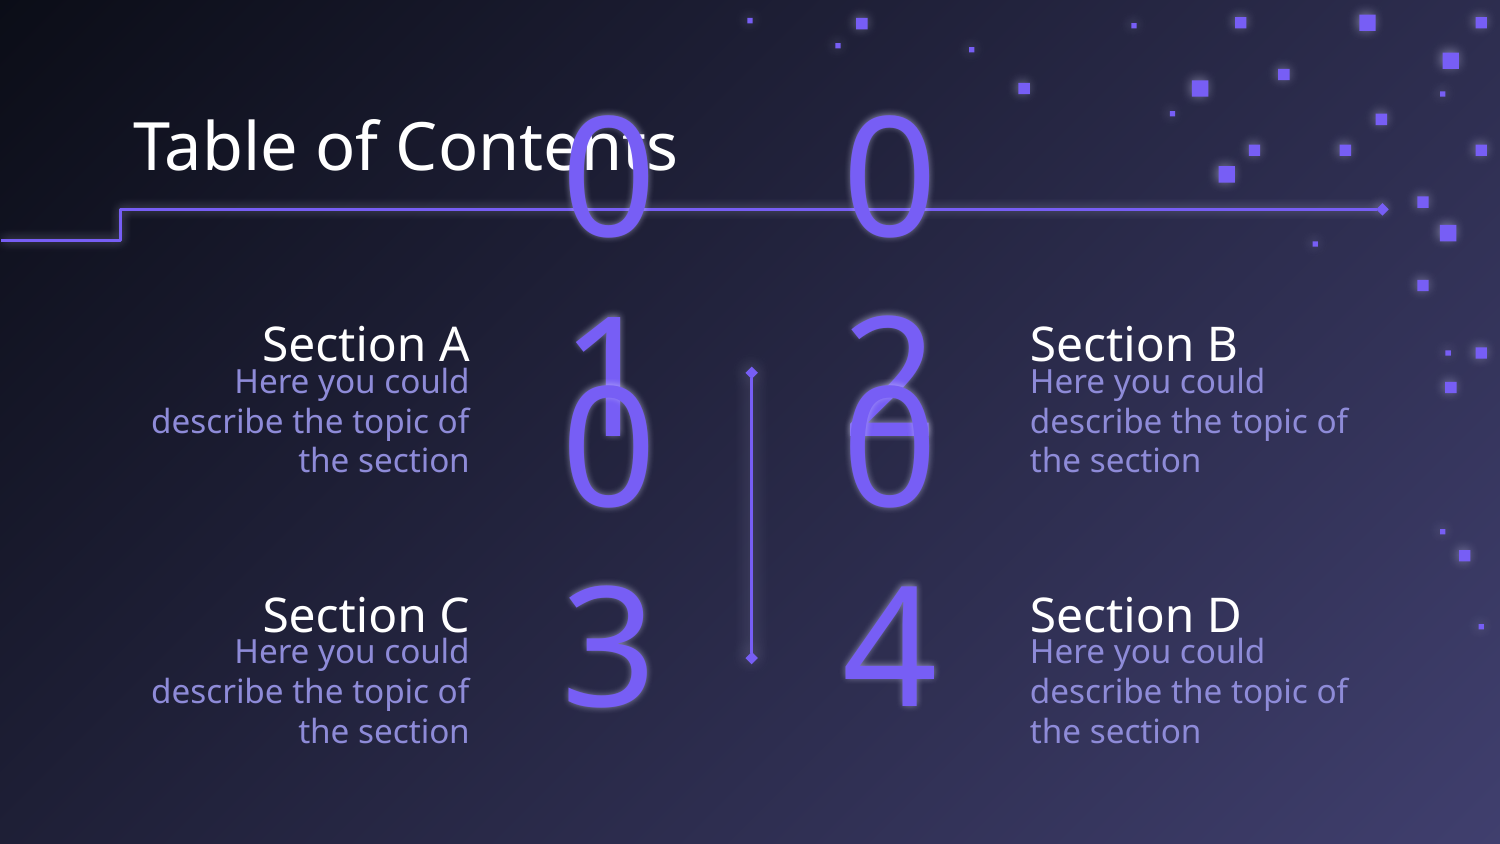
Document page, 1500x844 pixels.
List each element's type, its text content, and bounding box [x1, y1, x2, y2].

subtitle Here you could describe the topic of the section [1014, 615, 1382, 731]
title 01 [503, 289, 715, 485]
title 02 [784, 289, 996, 485]
title 04 [784, 560, 996, 756]
subtitle Here you could describe the topic of the section [118, 615, 485, 731]
subtitle Section D [1014, 560, 1382, 615]
subtitle Here you could describe the topic of the section [118, 344, 485, 460]
title Table of Contents [118, 88, 1382, 183]
title 03 [503, 560, 715, 756]
text_box [747, 376, 756, 663]
subtitle Here you could describe the topic of the section [1014, 344, 1382, 460]
subtitle Section A [118, 289, 485, 344]
subtitle Section B [1014, 289, 1382, 344]
subtitle Section C [118, 560, 485, 615]
